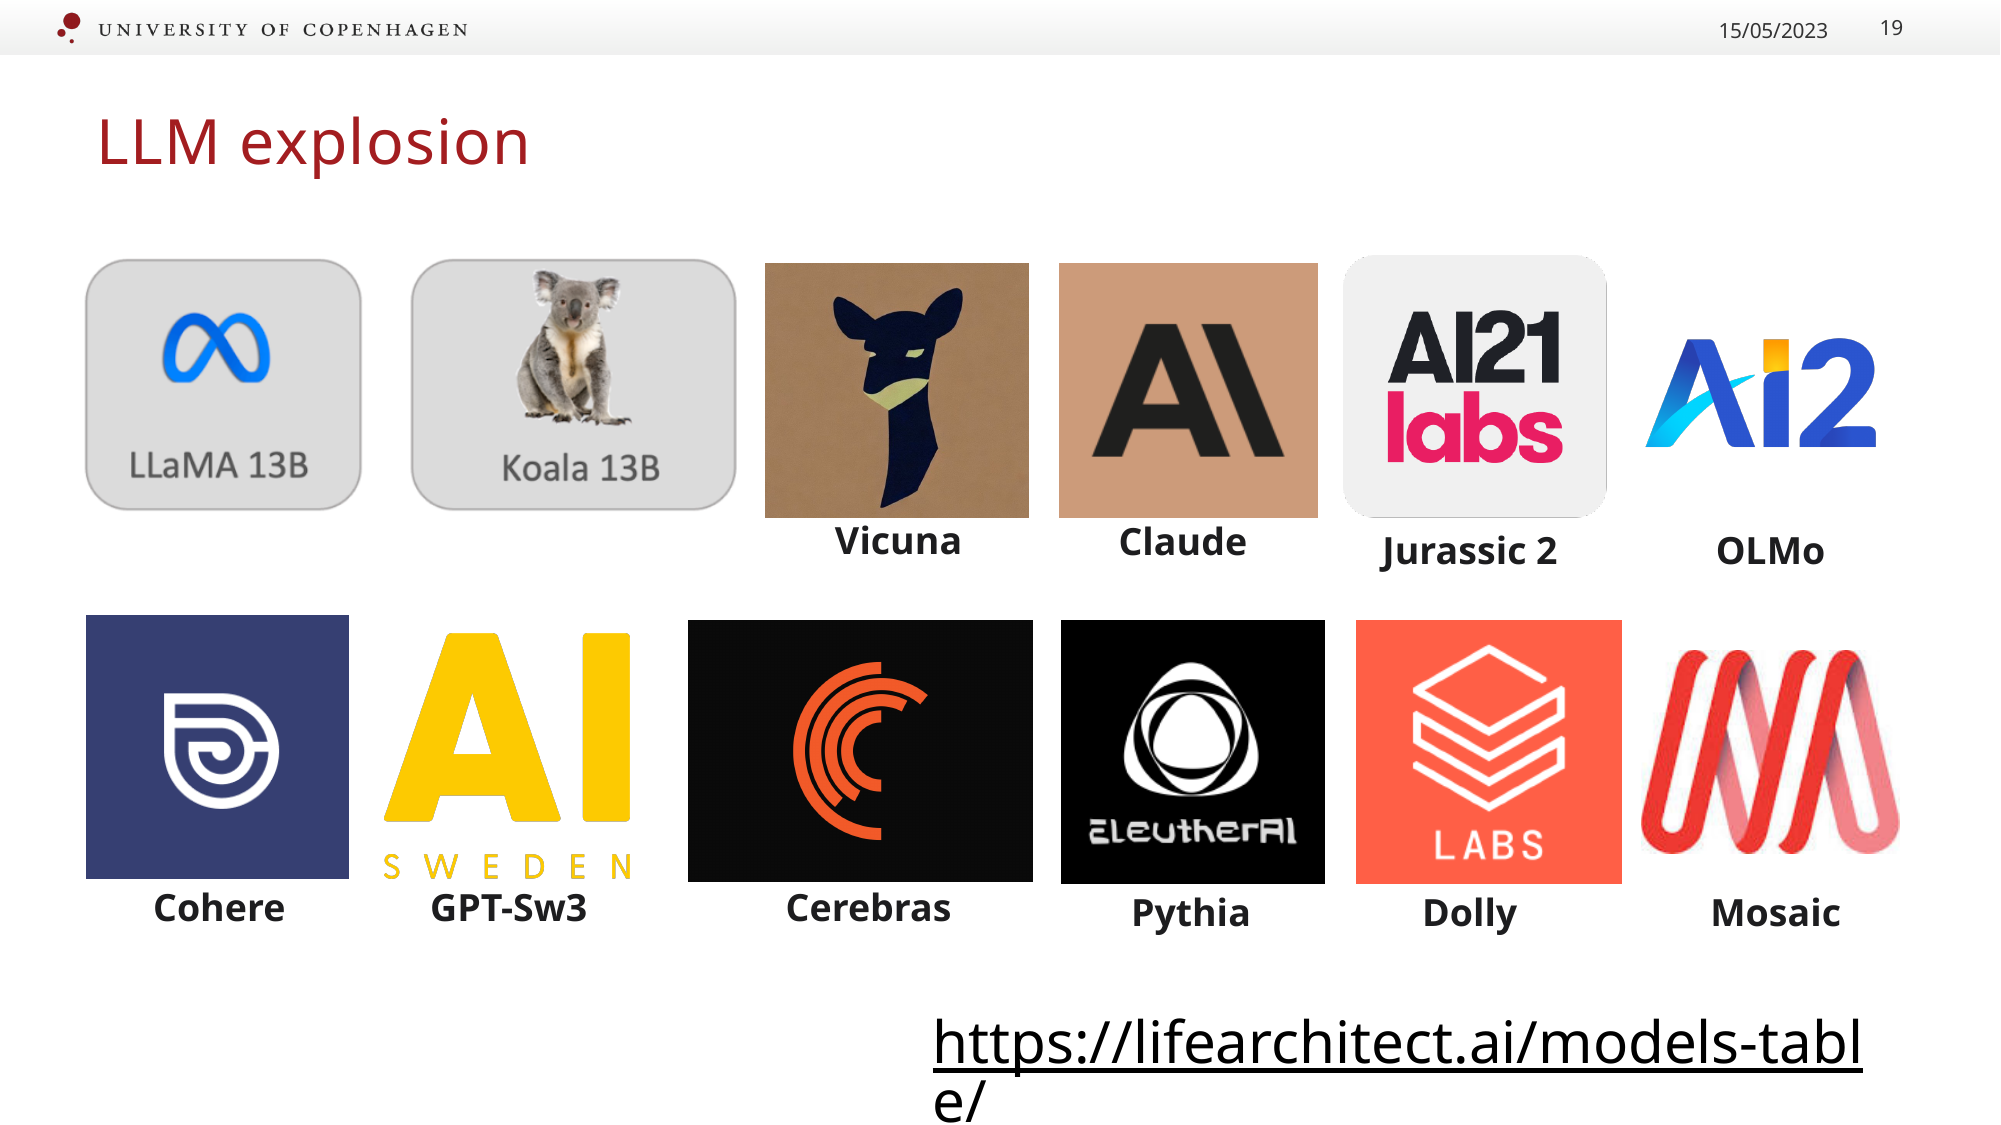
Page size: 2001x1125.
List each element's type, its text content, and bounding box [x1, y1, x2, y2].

picture [384, 633, 630, 879]
picture [1641, 650, 1900, 854]
text_box Vicuna [835, 517, 1118, 563]
picture [92, 15, 475, 42]
picture [1343, 255, 1607, 518]
text_box GPT-Sw3 [430, 884, 785, 930]
picture [688, 619, 1033, 882]
picture [1059, 263, 1318, 518]
picture [1356, 620, 1622, 884]
text_box OLMo [1715, 527, 2000, 573]
text_box Cerebras [785, 884, 1236, 930]
text_box Claude [1118, 517, 1569, 563]
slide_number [1694, 14, 1829, 43]
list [391, 248, 766, 518]
slide_number 19 [1840, 14, 1904, 43]
title LLM explosion [96, 101, 1904, 244]
picture [1061, 620, 1325, 884]
text_box Jurassic 2 [1382, 527, 1715, 573]
picture [86, 615, 349, 879]
text_box Pythia [1131, 889, 1421, 935]
picture [1637, 322, 1880, 458]
text_box Mosaic [1710, 888, 2000, 934]
picture [69, 247, 366, 518]
text_box Cohere [153, 884, 430, 930]
text_box Dolly [1421, 889, 1872, 935]
text_box https://lifearchitect.ai/models-table/ [932, 1005, 1880, 1125]
picture [765, 263, 1029, 518]
